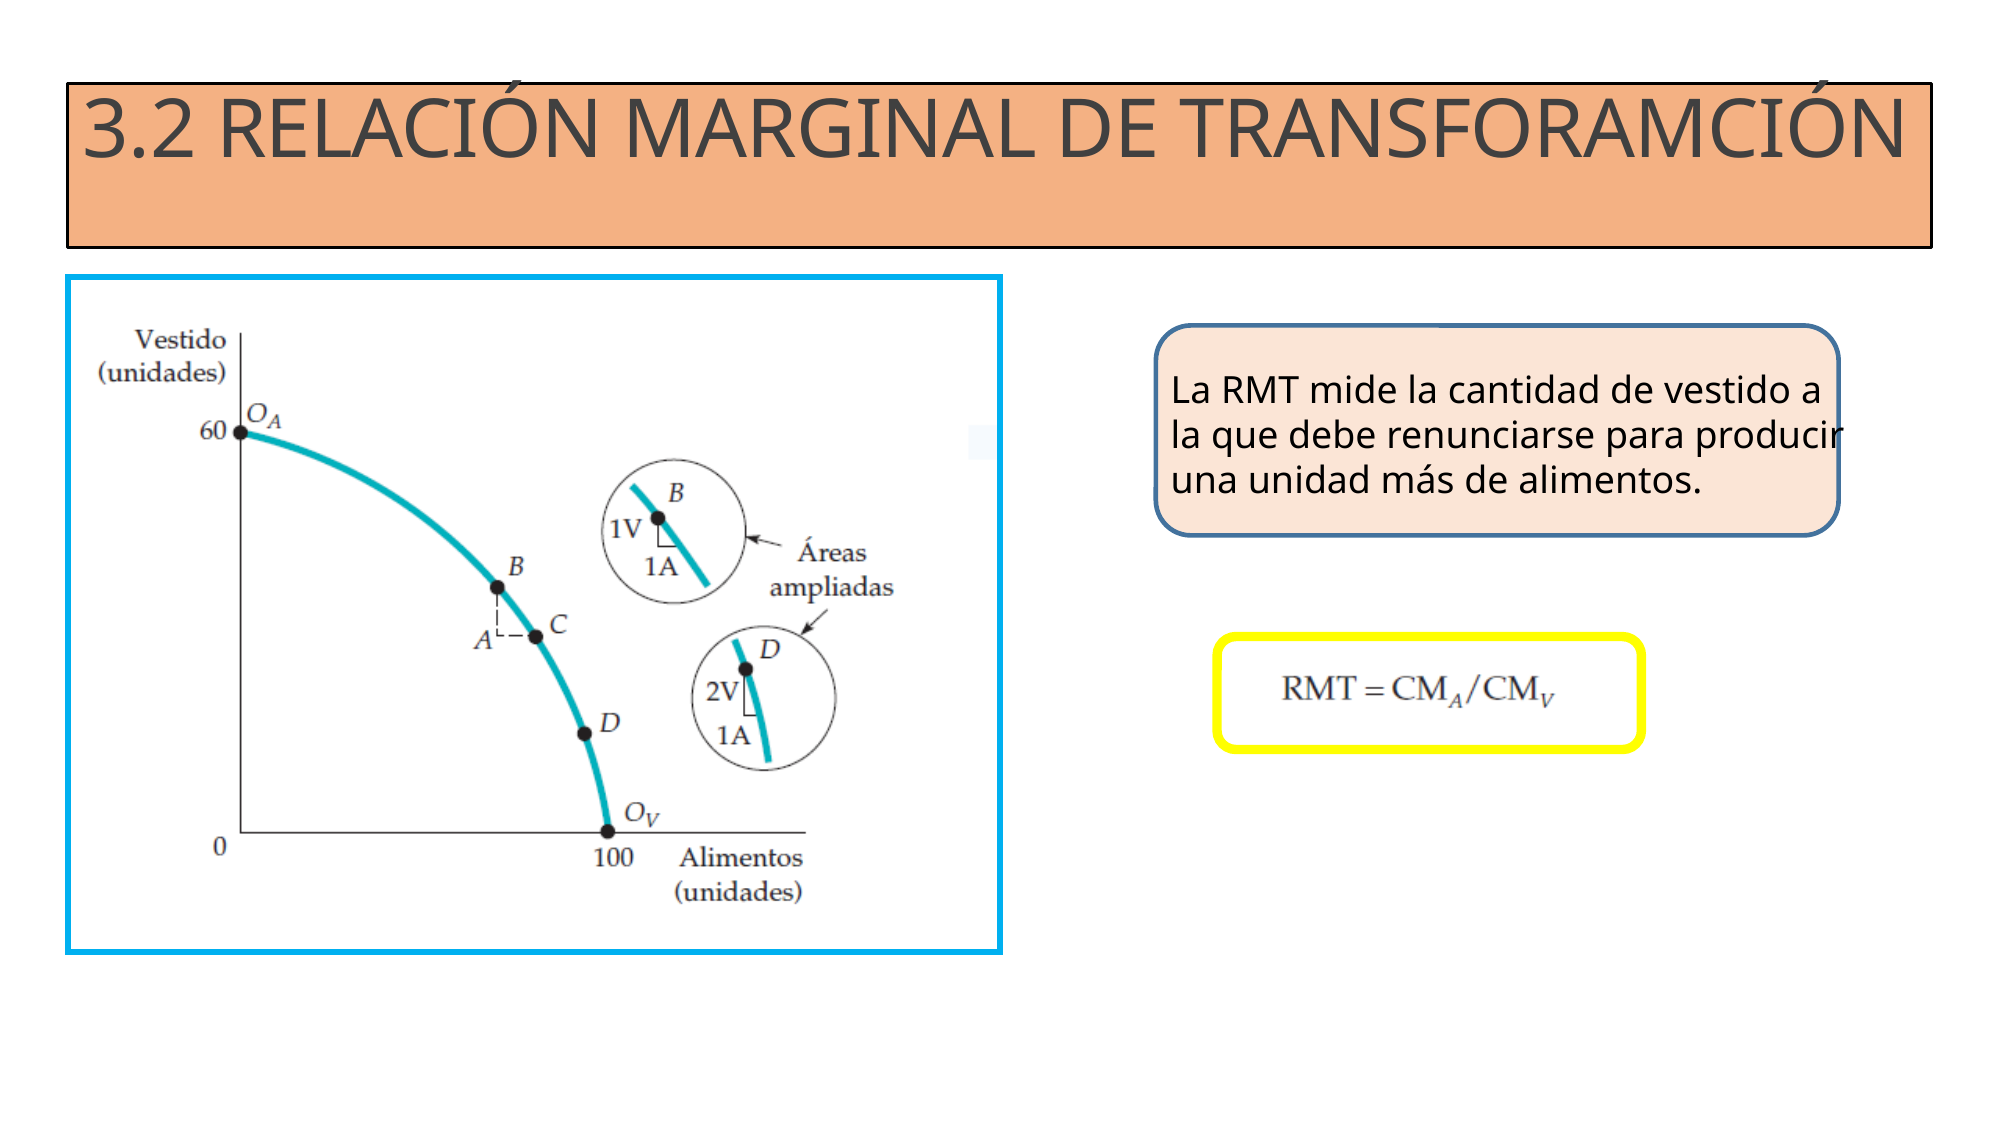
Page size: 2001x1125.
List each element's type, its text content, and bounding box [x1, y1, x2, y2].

text_box [67, 276, 1001, 953]
text_box [1155, 509, 1839, 537]
picture [1265, 662, 1593, 724]
picture [72, 305, 996, 924]
text_box 3.2 RELACIÓN MARGINAL DE TRANSFORAMCIÓN [67, 83, 1932, 248]
text_box [1215, 635, 1643, 751]
text_box La RMT mide la cantidad de vestido a la que debe renunciarse para producir una unidad más de alimentos. [1155, 358, 1869, 509]
text_box [1154, 324, 1840, 504]
